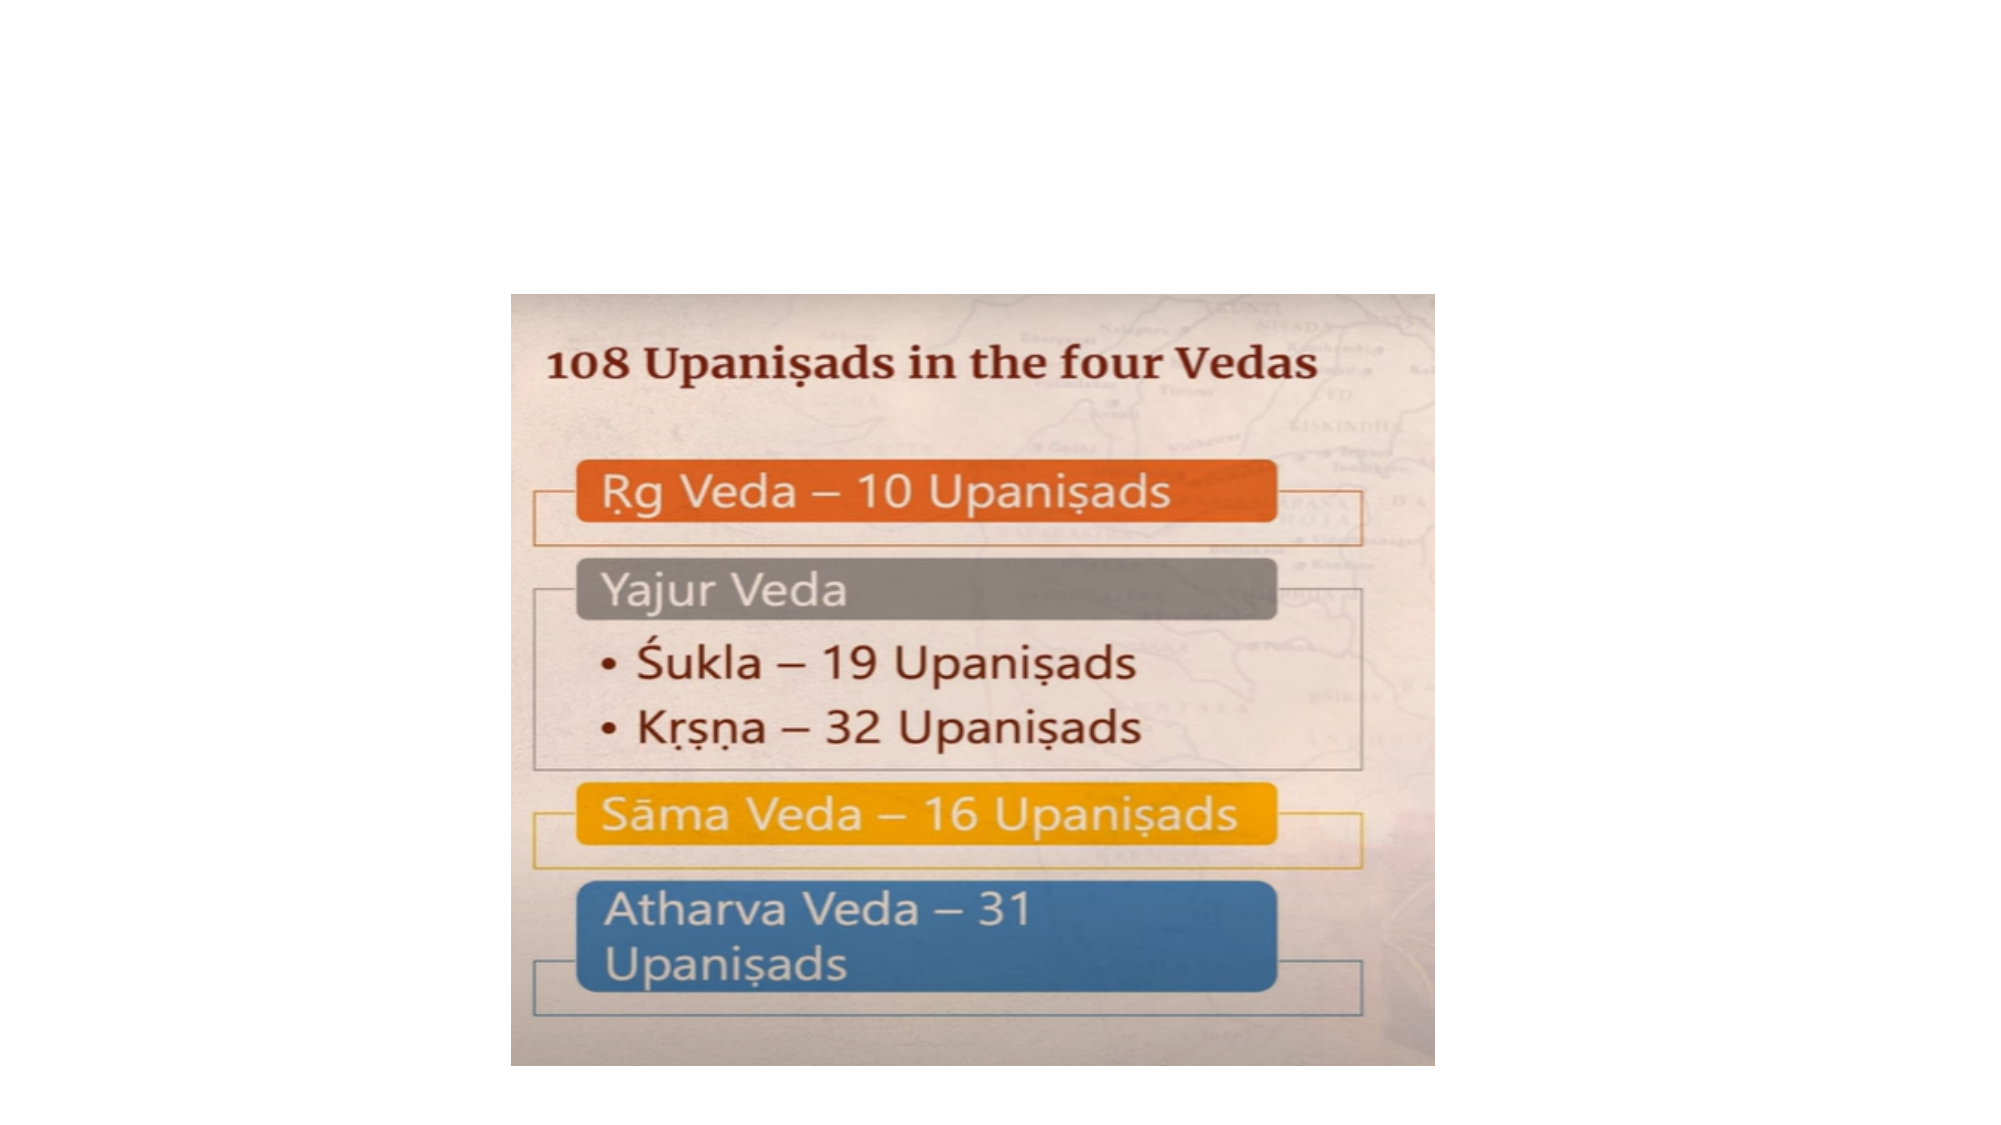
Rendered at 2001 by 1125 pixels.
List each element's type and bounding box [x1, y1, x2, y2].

list [511, 294, 1436, 1066]
